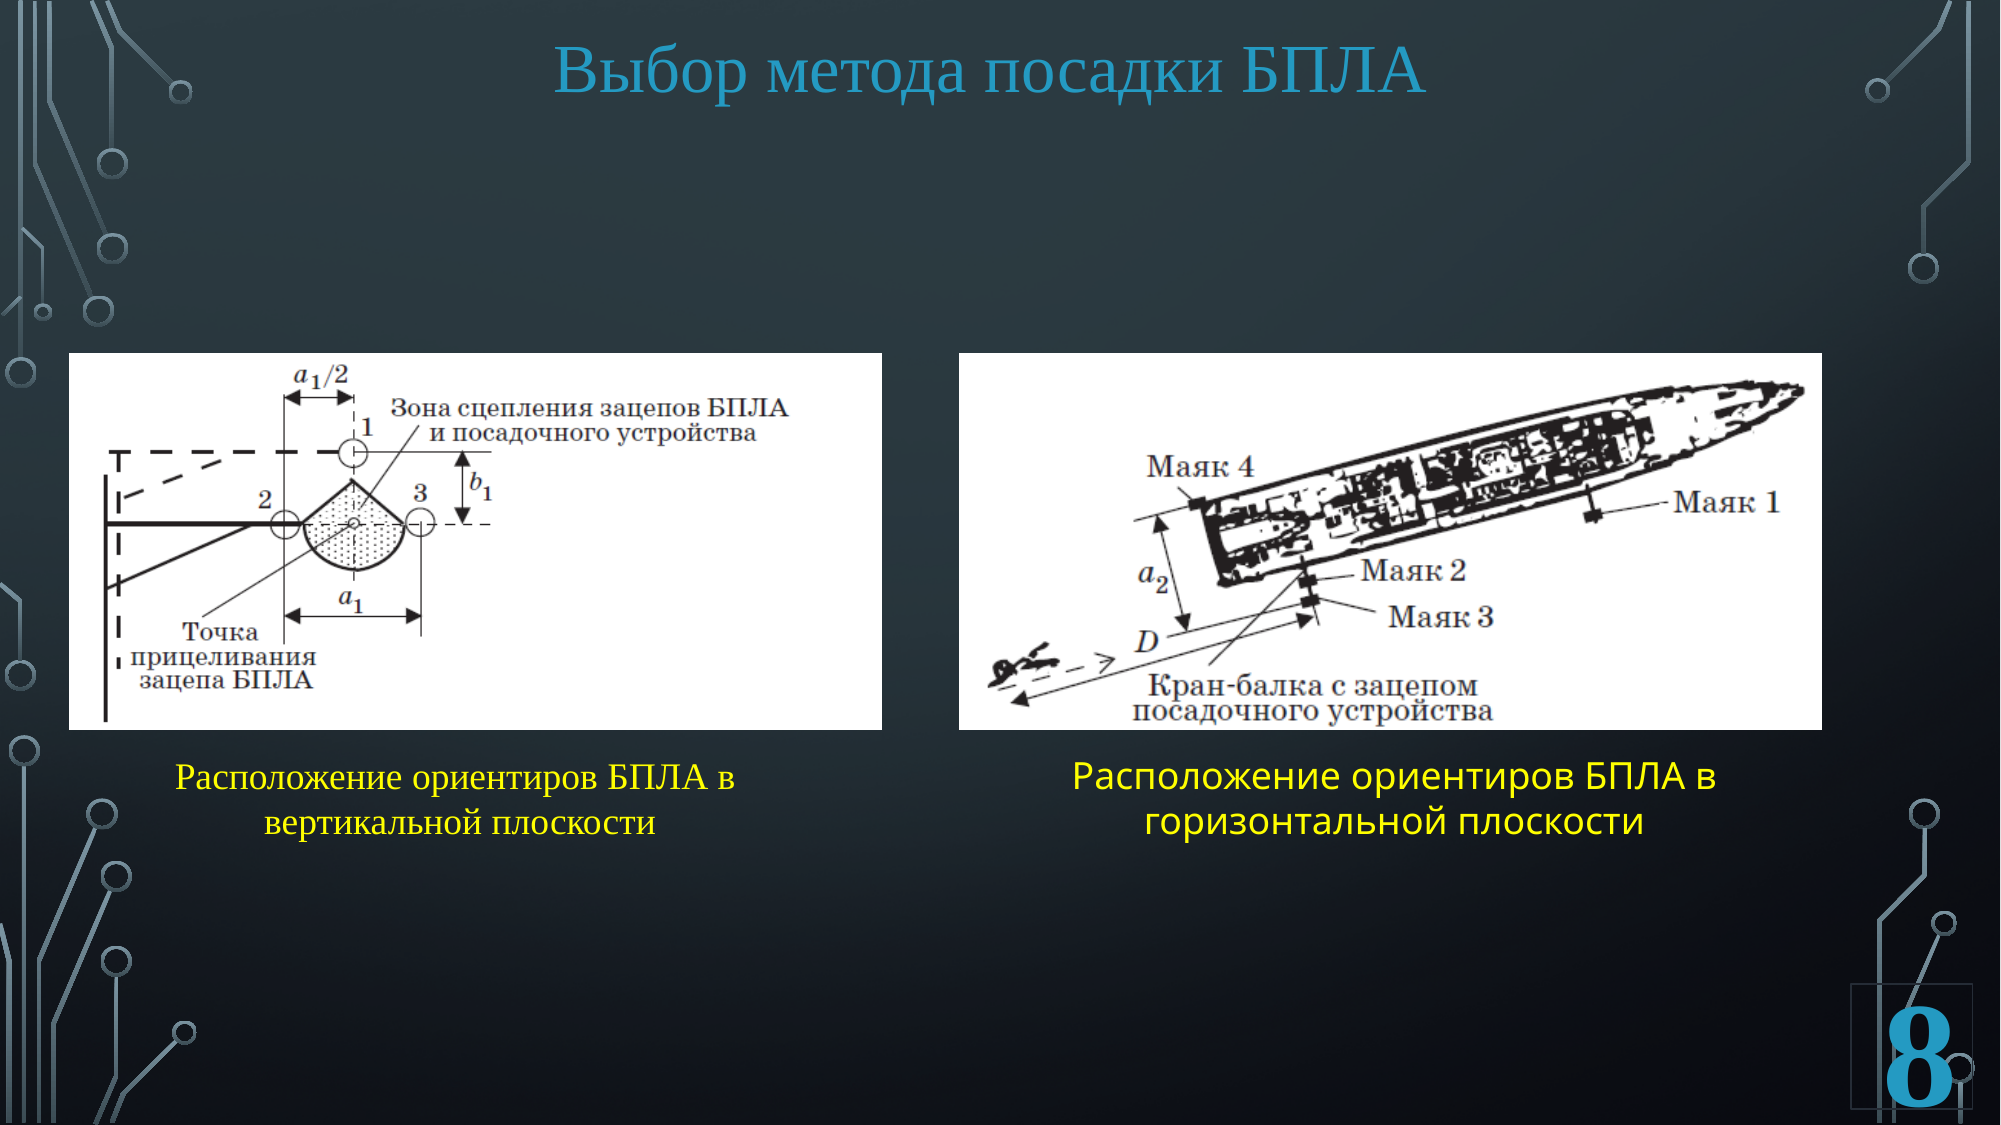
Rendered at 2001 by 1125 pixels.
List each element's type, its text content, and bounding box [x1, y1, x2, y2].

text_box Выбор метода посадки БПЛА [538, 16, 1445, 114]
slide_number 8 [1851, 984, 1973, 1109]
picture [68, 353, 882, 730]
picture [958, 353, 1822, 730]
text_box Расположение ориентиров БПЛА в вертикальной плоскости [159, 744, 761, 850]
text_box Расположение ориентиров БПЛА в горизонтальной плоскости [1027, 744, 1762, 850]
